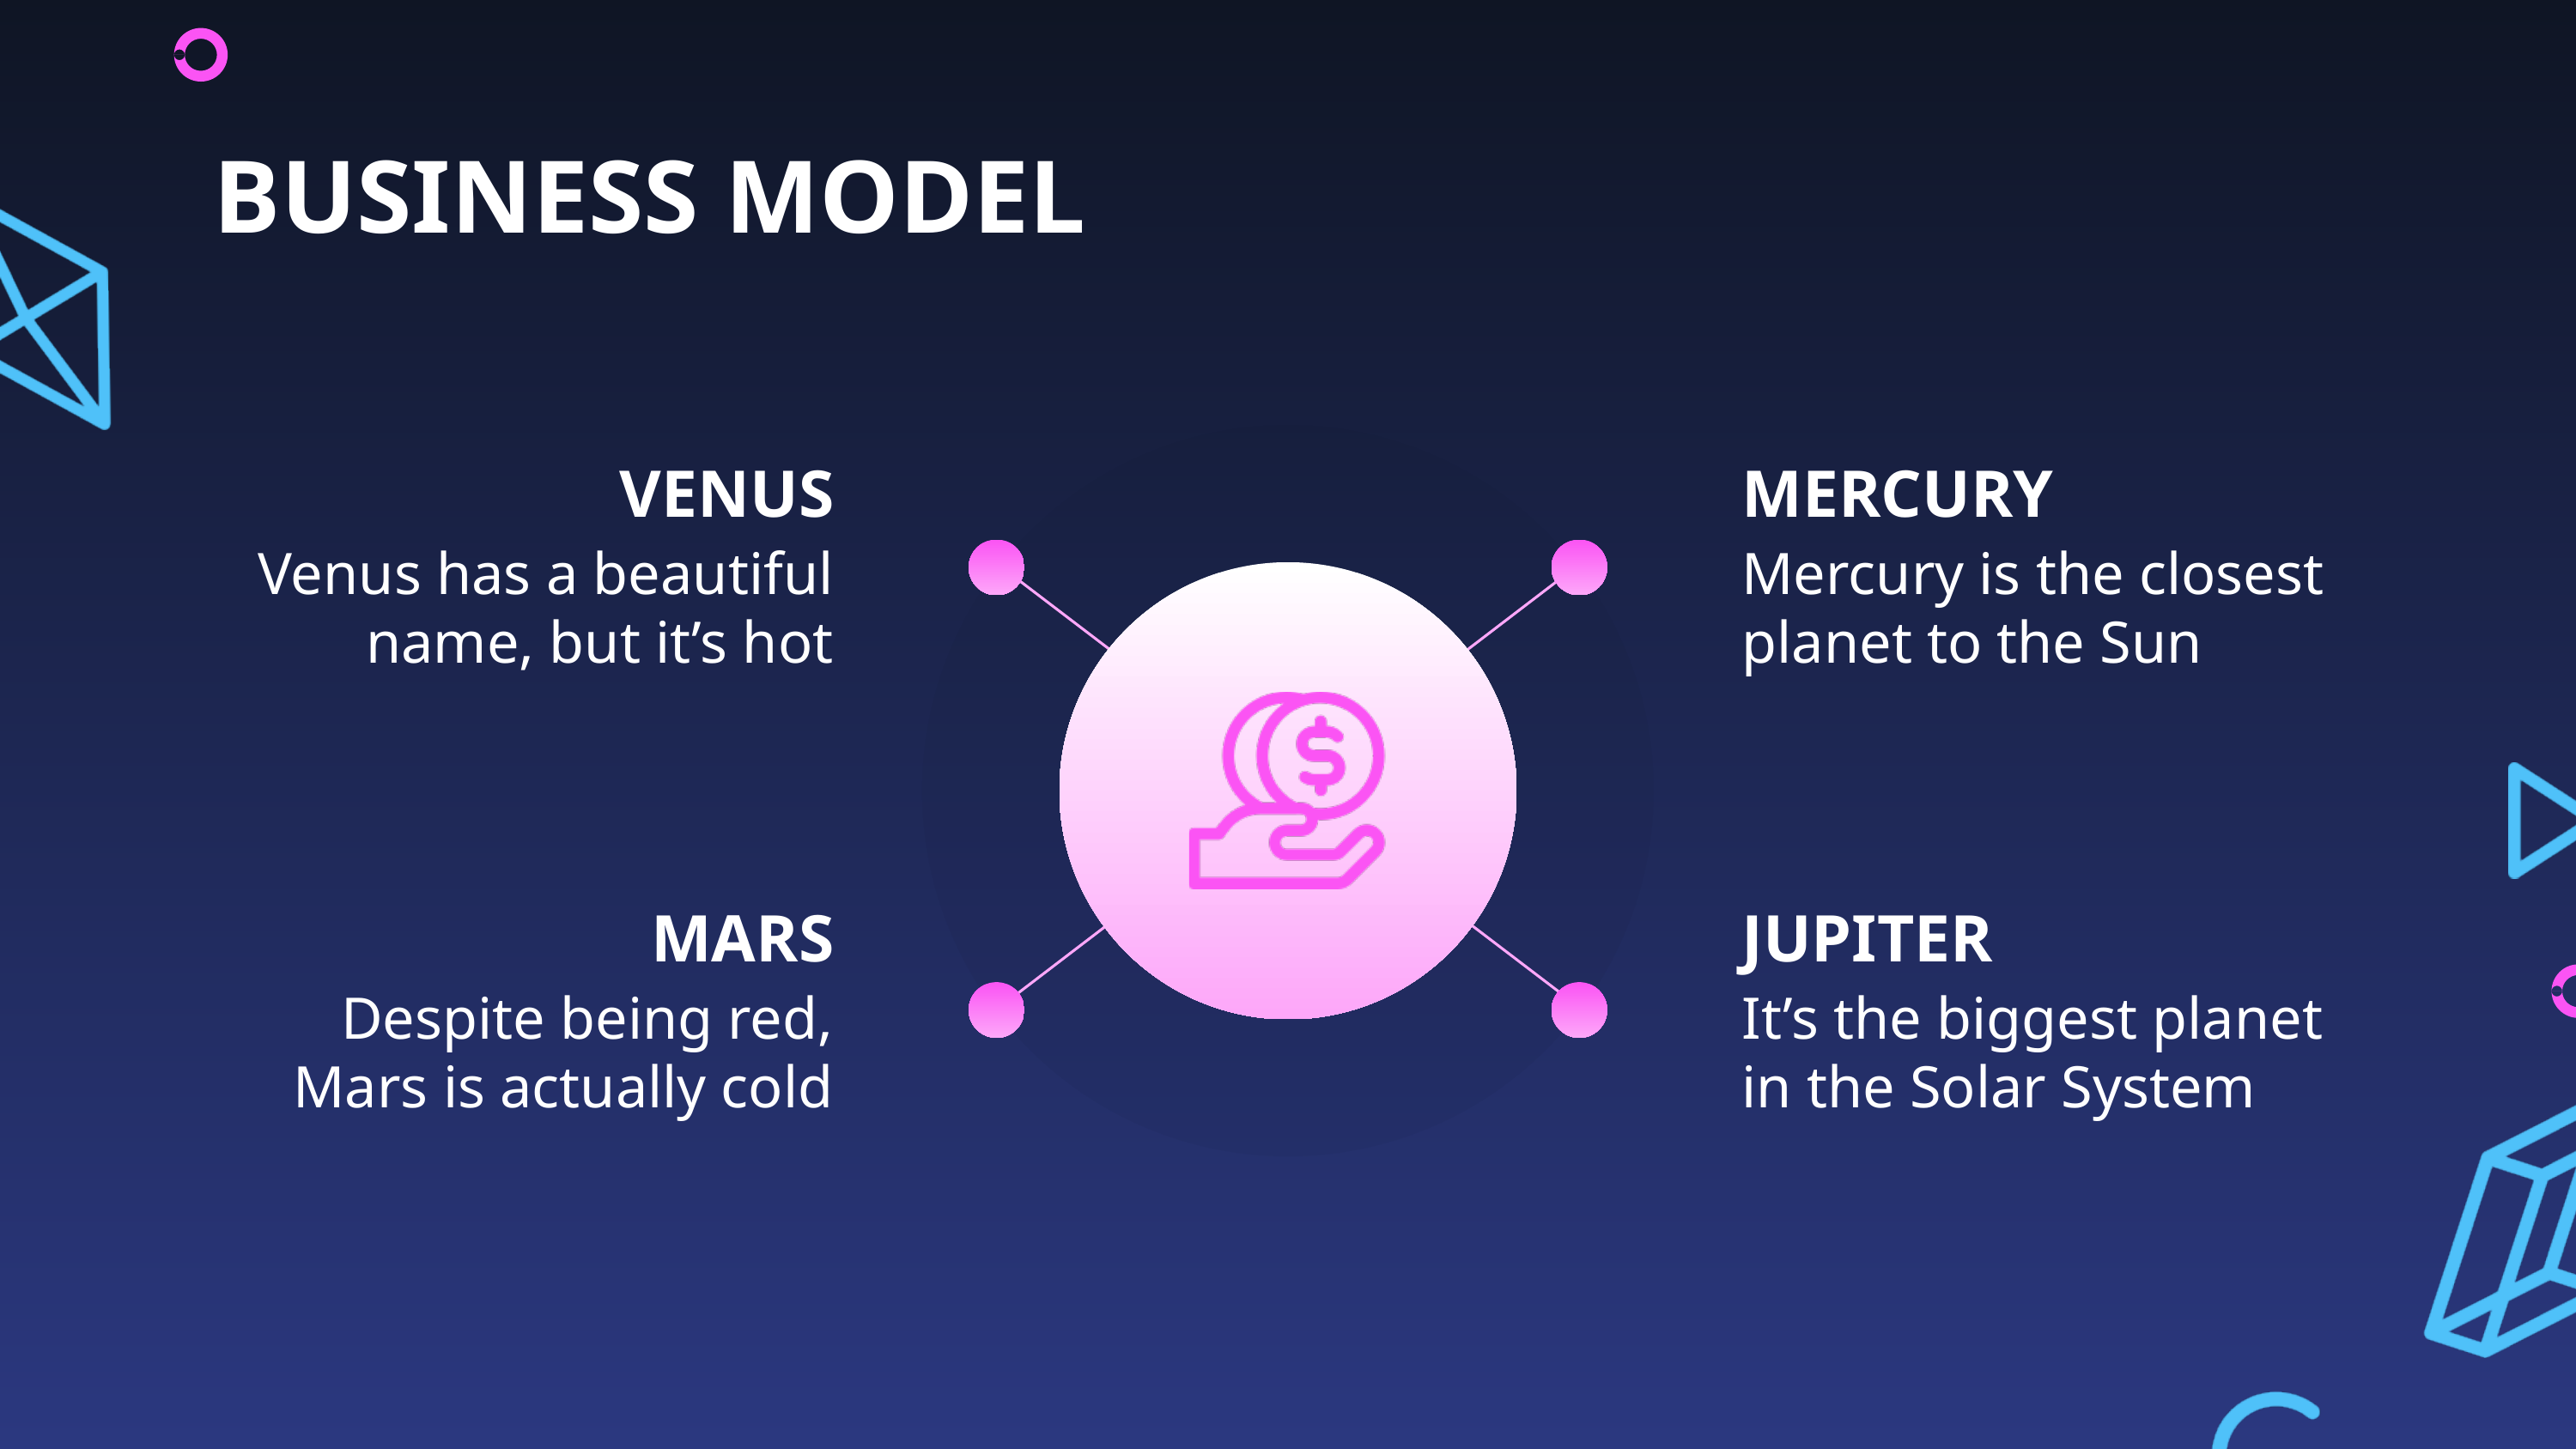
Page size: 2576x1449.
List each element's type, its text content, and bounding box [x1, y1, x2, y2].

text_box [2421, 1060, 2576, 1389]
text_box It’s the biggest planet in the Solar System [1741, 981, 2362, 1119]
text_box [1551, 539, 1607, 596]
text_box BUSINESS MODEL [213, 132, 2363, 253]
text_box VENUS [368, 453, 835, 531]
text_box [921, 424, 1655, 1157]
text_box [2206, 1373, 2324, 1449]
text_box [1059, 561, 1517, 1020]
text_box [2551, 964, 2576, 1019]
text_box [1551, 981, 1607, 1039]
text_box MARS [368, 897, 835, 975]
text_box Venus has a beautiful name, but it’s hot [213, 537, 835, 676]
text_box Mercury is the closest planet to the Sun [1741, 537, 2362, 676]
text_box MERCURY [1741, 453, 2208, 531]
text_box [173, 27, 228, 82]
text_box [2508, 762, 2576, 879]
text_box Despite being red, Mars is actually cold [213, 981, 835, 1119]
text_box [0, 151, 179, 472]
text_box JUPITER [1741, 897, 2208, 975]
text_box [968, 539, 1025, 596]
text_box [968, 981, 1025, 1039]
